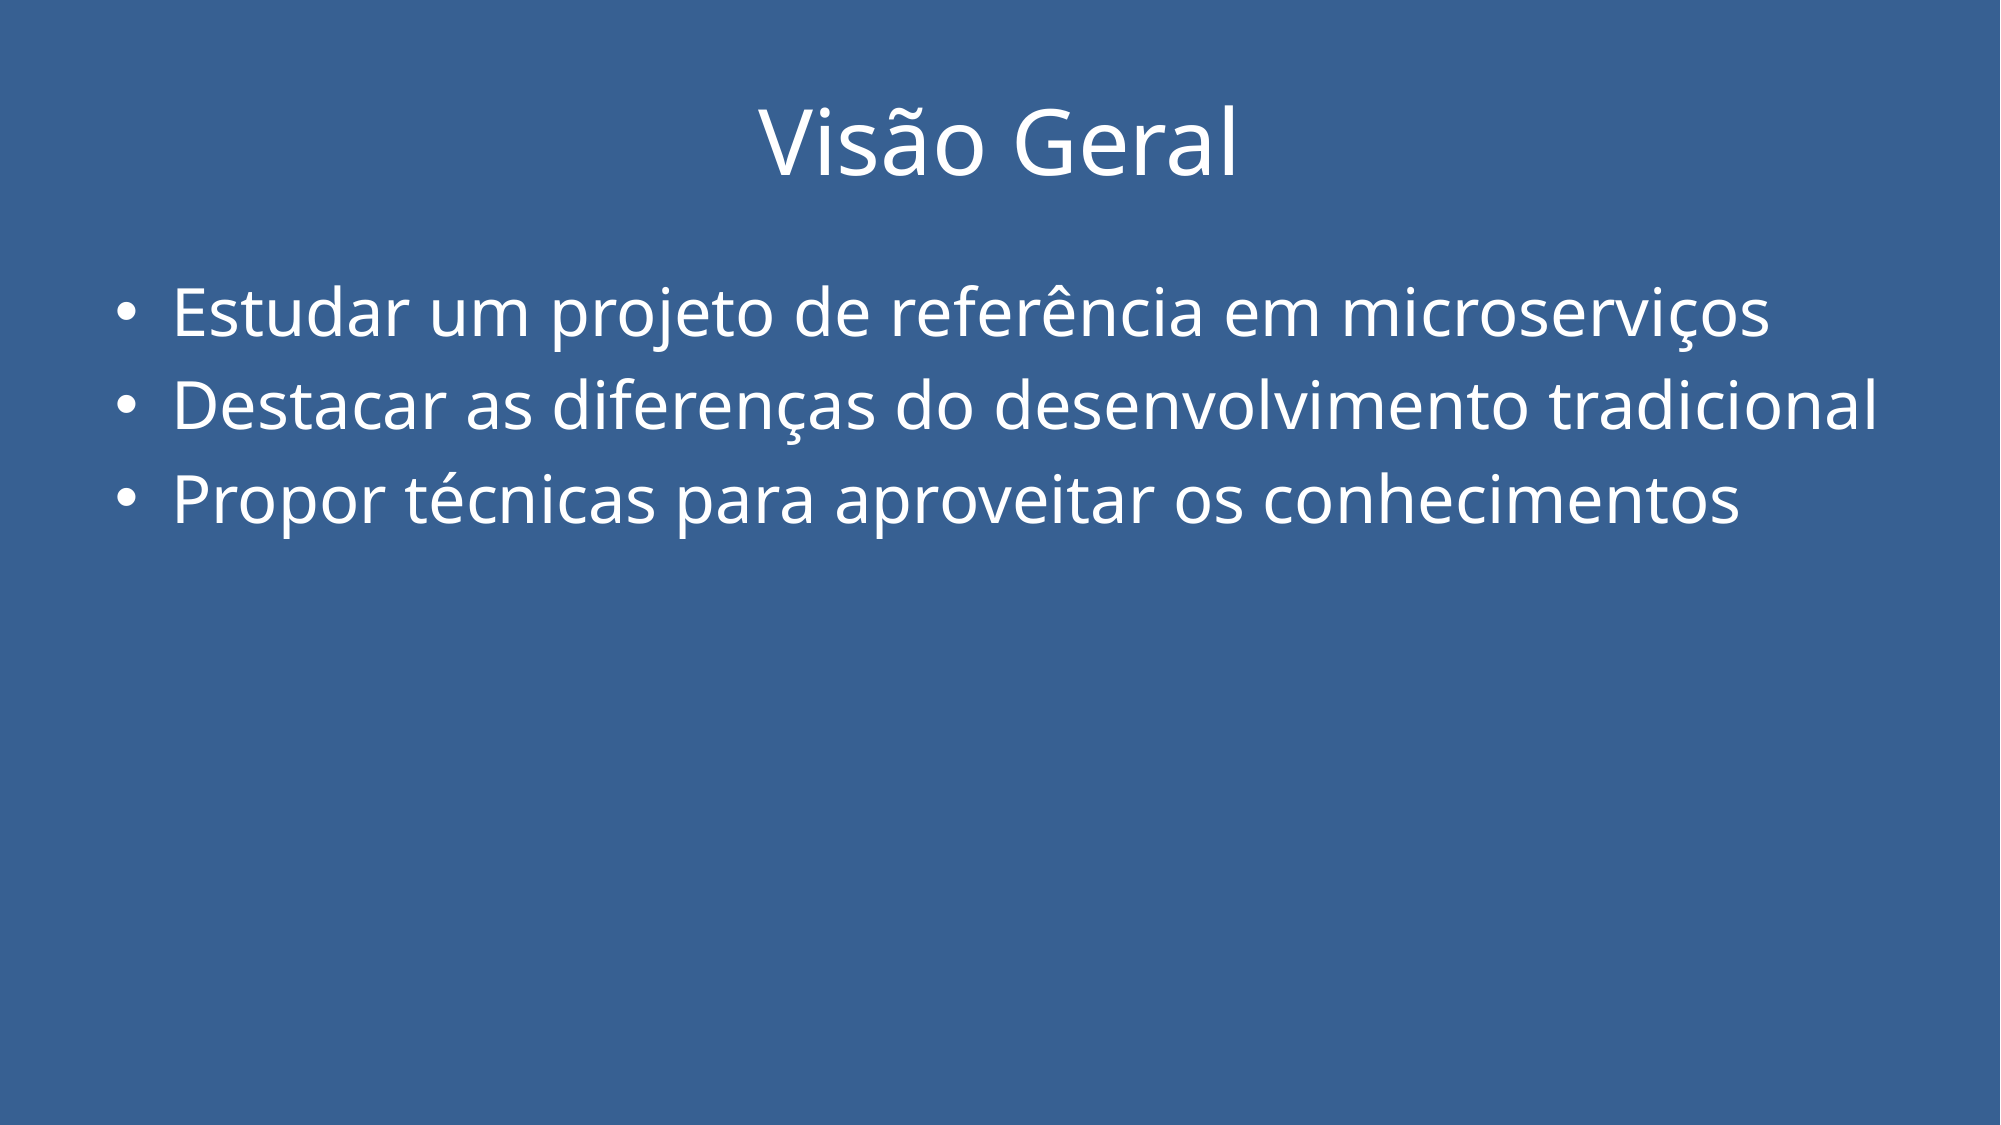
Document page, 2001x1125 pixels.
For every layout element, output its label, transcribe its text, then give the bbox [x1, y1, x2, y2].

title Visão Geral [99, 45, 1900, 233]
list Estudar um projeto de referência em microserviços Destacar as diferenças do desenvolvimento tradicional Propor técnicas para aproveitar os conhecimentos [99, 262, 1900, 1005]
